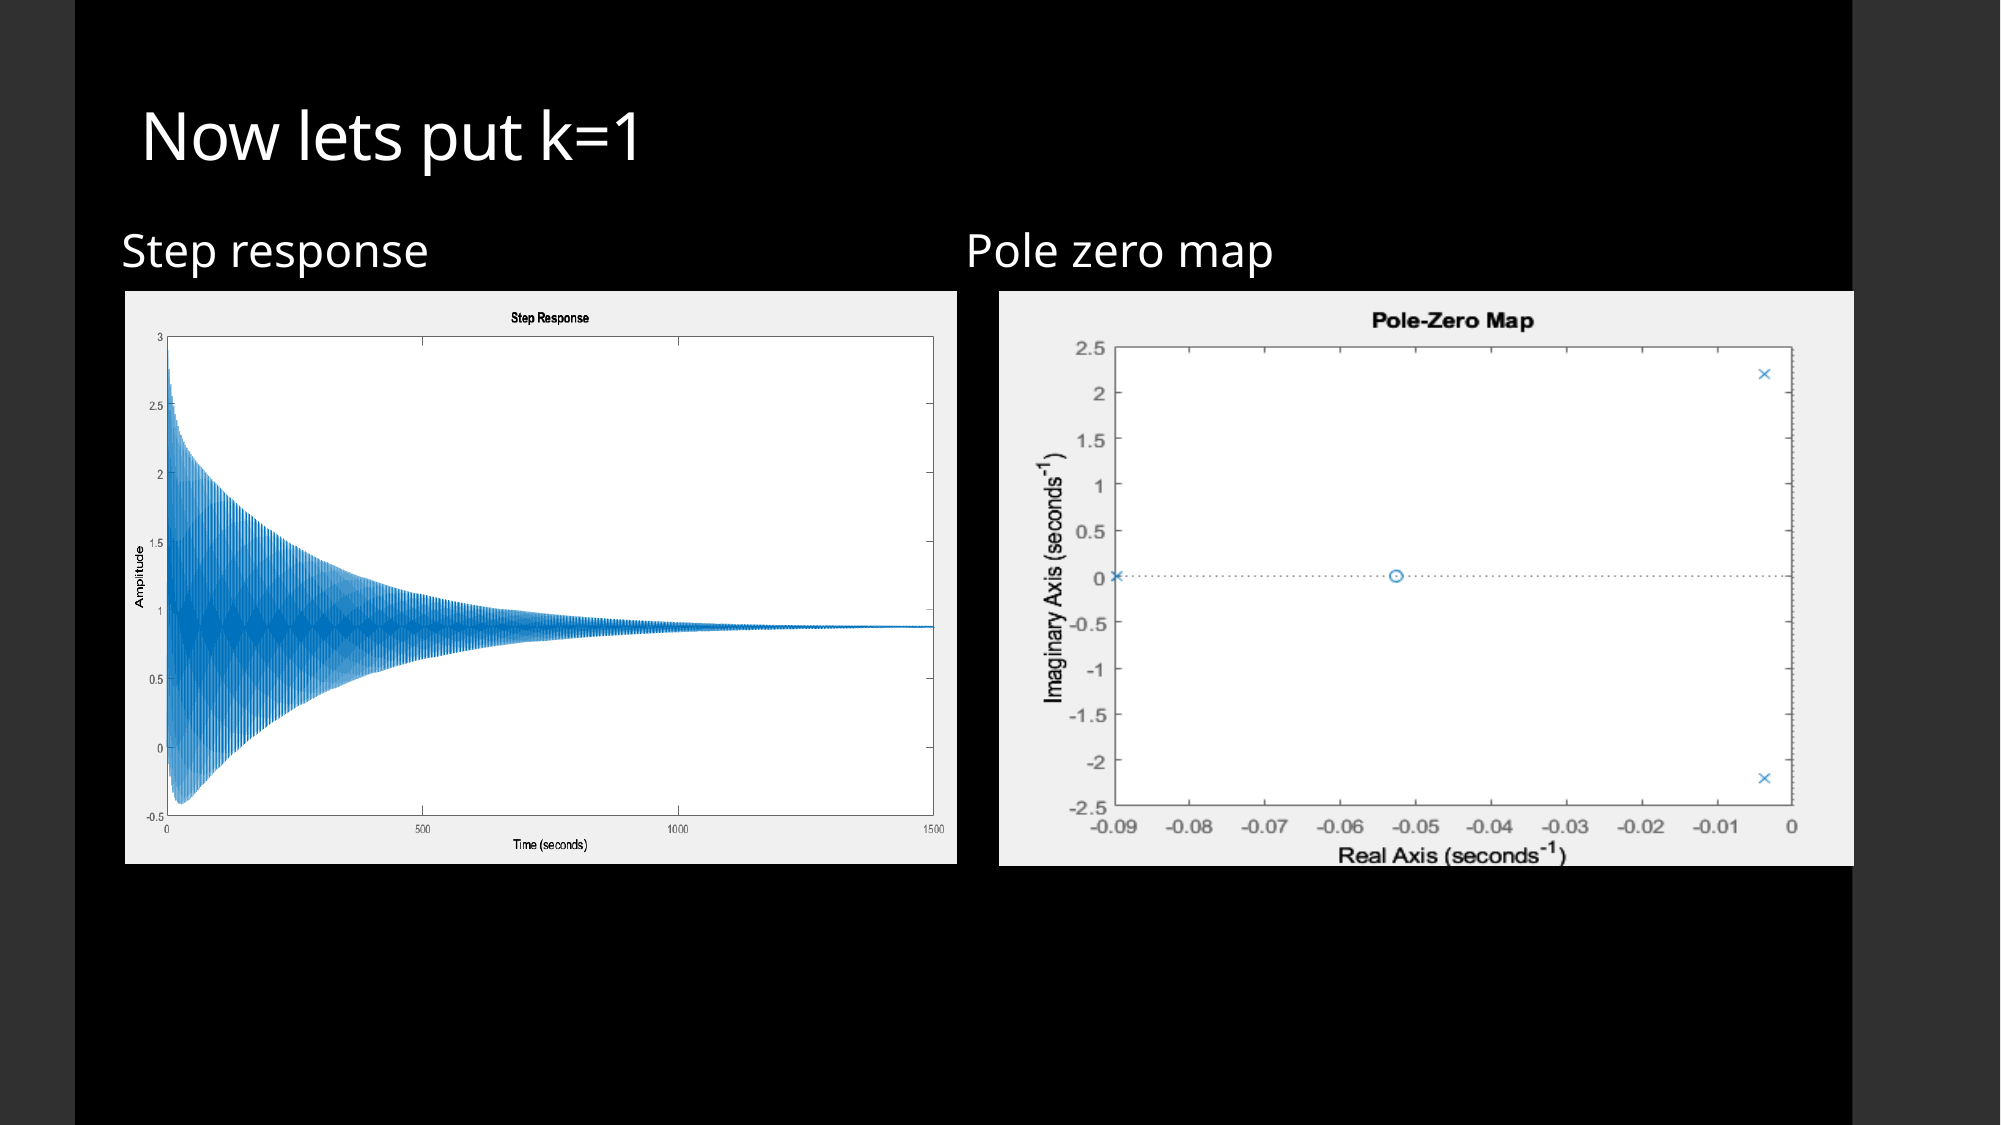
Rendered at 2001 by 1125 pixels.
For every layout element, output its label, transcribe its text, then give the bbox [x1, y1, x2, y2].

title Now lets put k=1 [125, 60, 1671, 182]
picture [125, 290, 957, 865]
picture [999, 290, 1854, 867]
subtitle Step response Pole zero map [106, 217, 1752, 1065]
